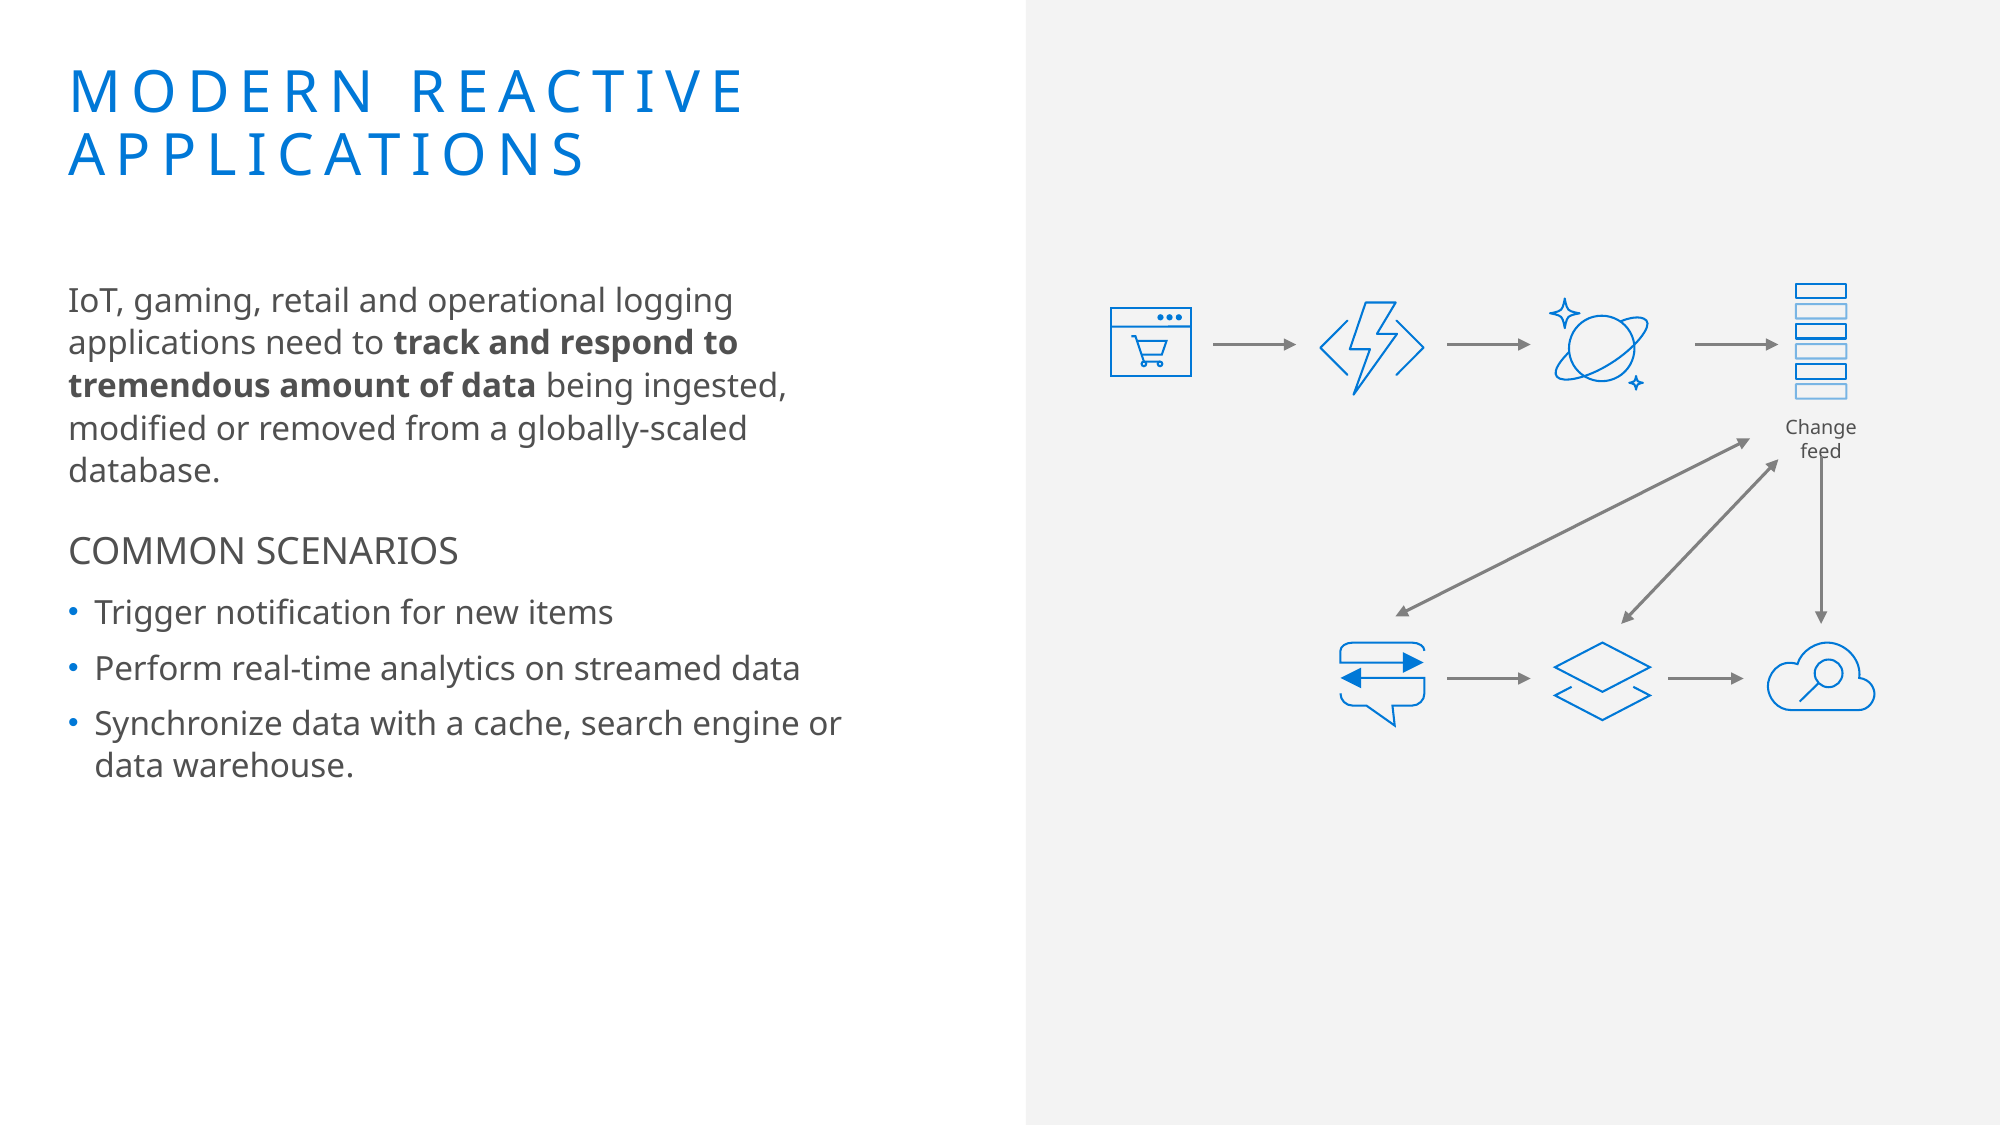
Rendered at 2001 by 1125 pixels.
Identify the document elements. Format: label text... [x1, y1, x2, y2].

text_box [1554, 642, 1651, 721]
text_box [1620, 459, 1779, 625]
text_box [1767, 642, 1875, 711]
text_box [1549, 298, 1656, 390]
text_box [1395, 426, 1751, 617]
title Modern Reactive Applications [44, 47, 908, 208]
list IoT, gaming, retail and operational logging applications need to track and respond to tremendous amount of data being ingested, modified or removed from a globally-scaled database. COMMON SCENARIOS Trigger notification for new items Perform real-time analytics on streamed data Synchronize data with a cache, search engine or data warehouse. [44, 261, 908, 929]
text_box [1340, 642, 1425, 726]
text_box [1320, 302, 1424, 395]
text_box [1111, 307, 1192, 377]
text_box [1795, 283, 1847, 399]
text_box Change feed [1750, 407, 1893, 470]
